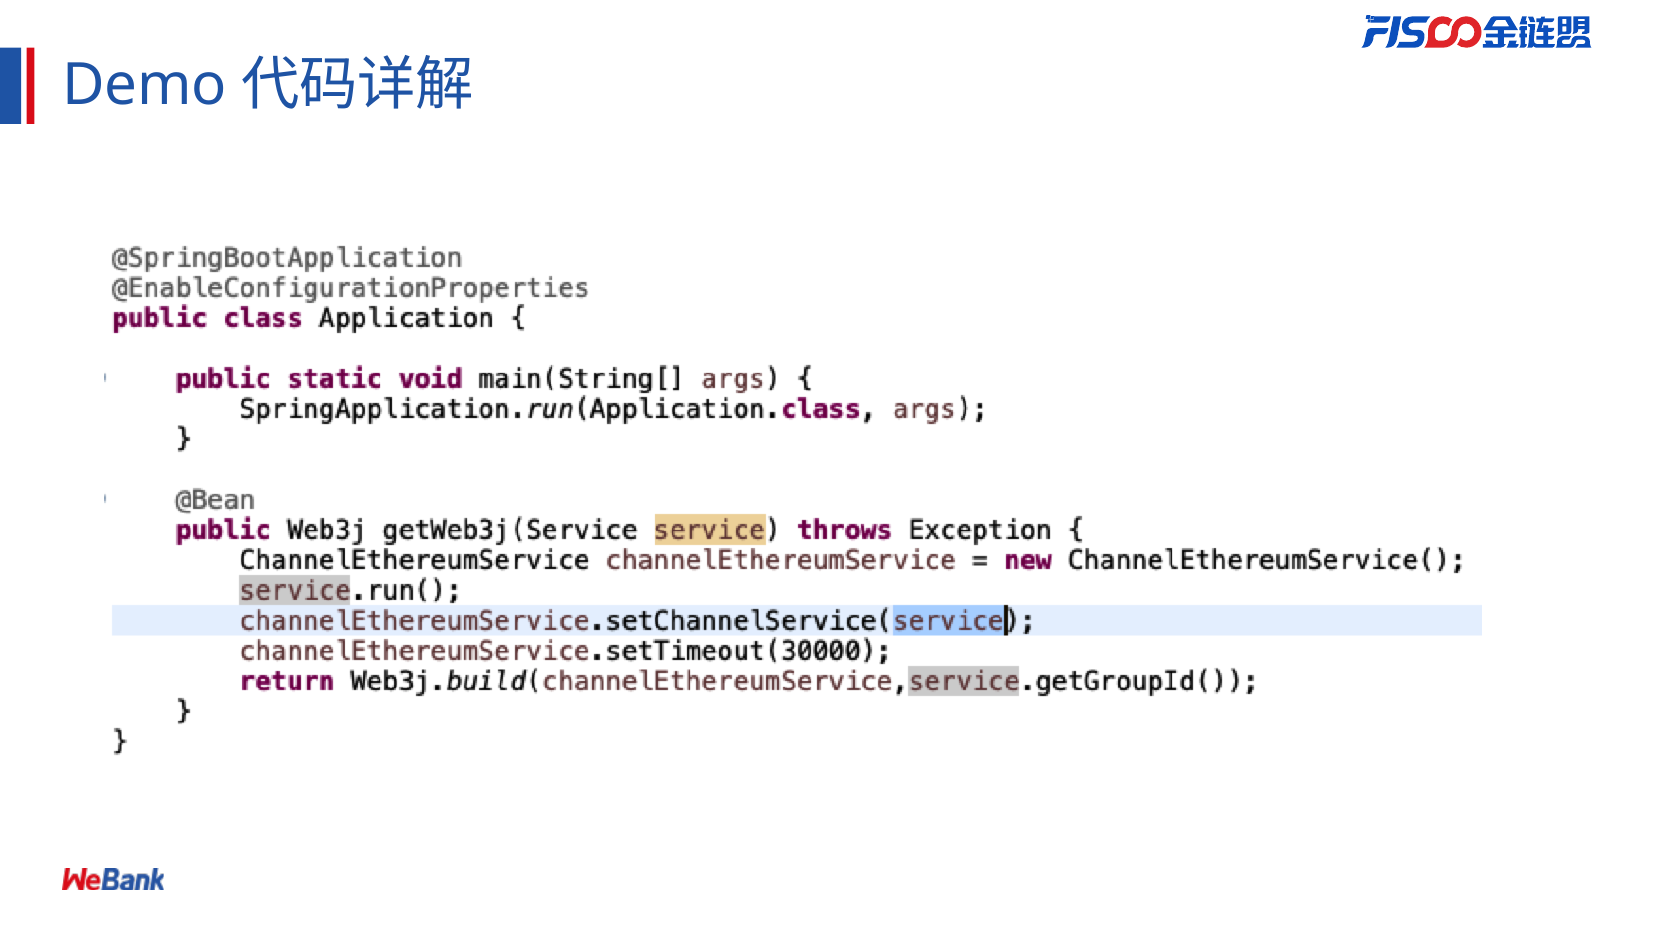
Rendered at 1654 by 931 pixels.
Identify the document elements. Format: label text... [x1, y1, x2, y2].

title Demo代码详解 [62, 53, 1592, 210]
picture [104, 234, 1482, 792]
